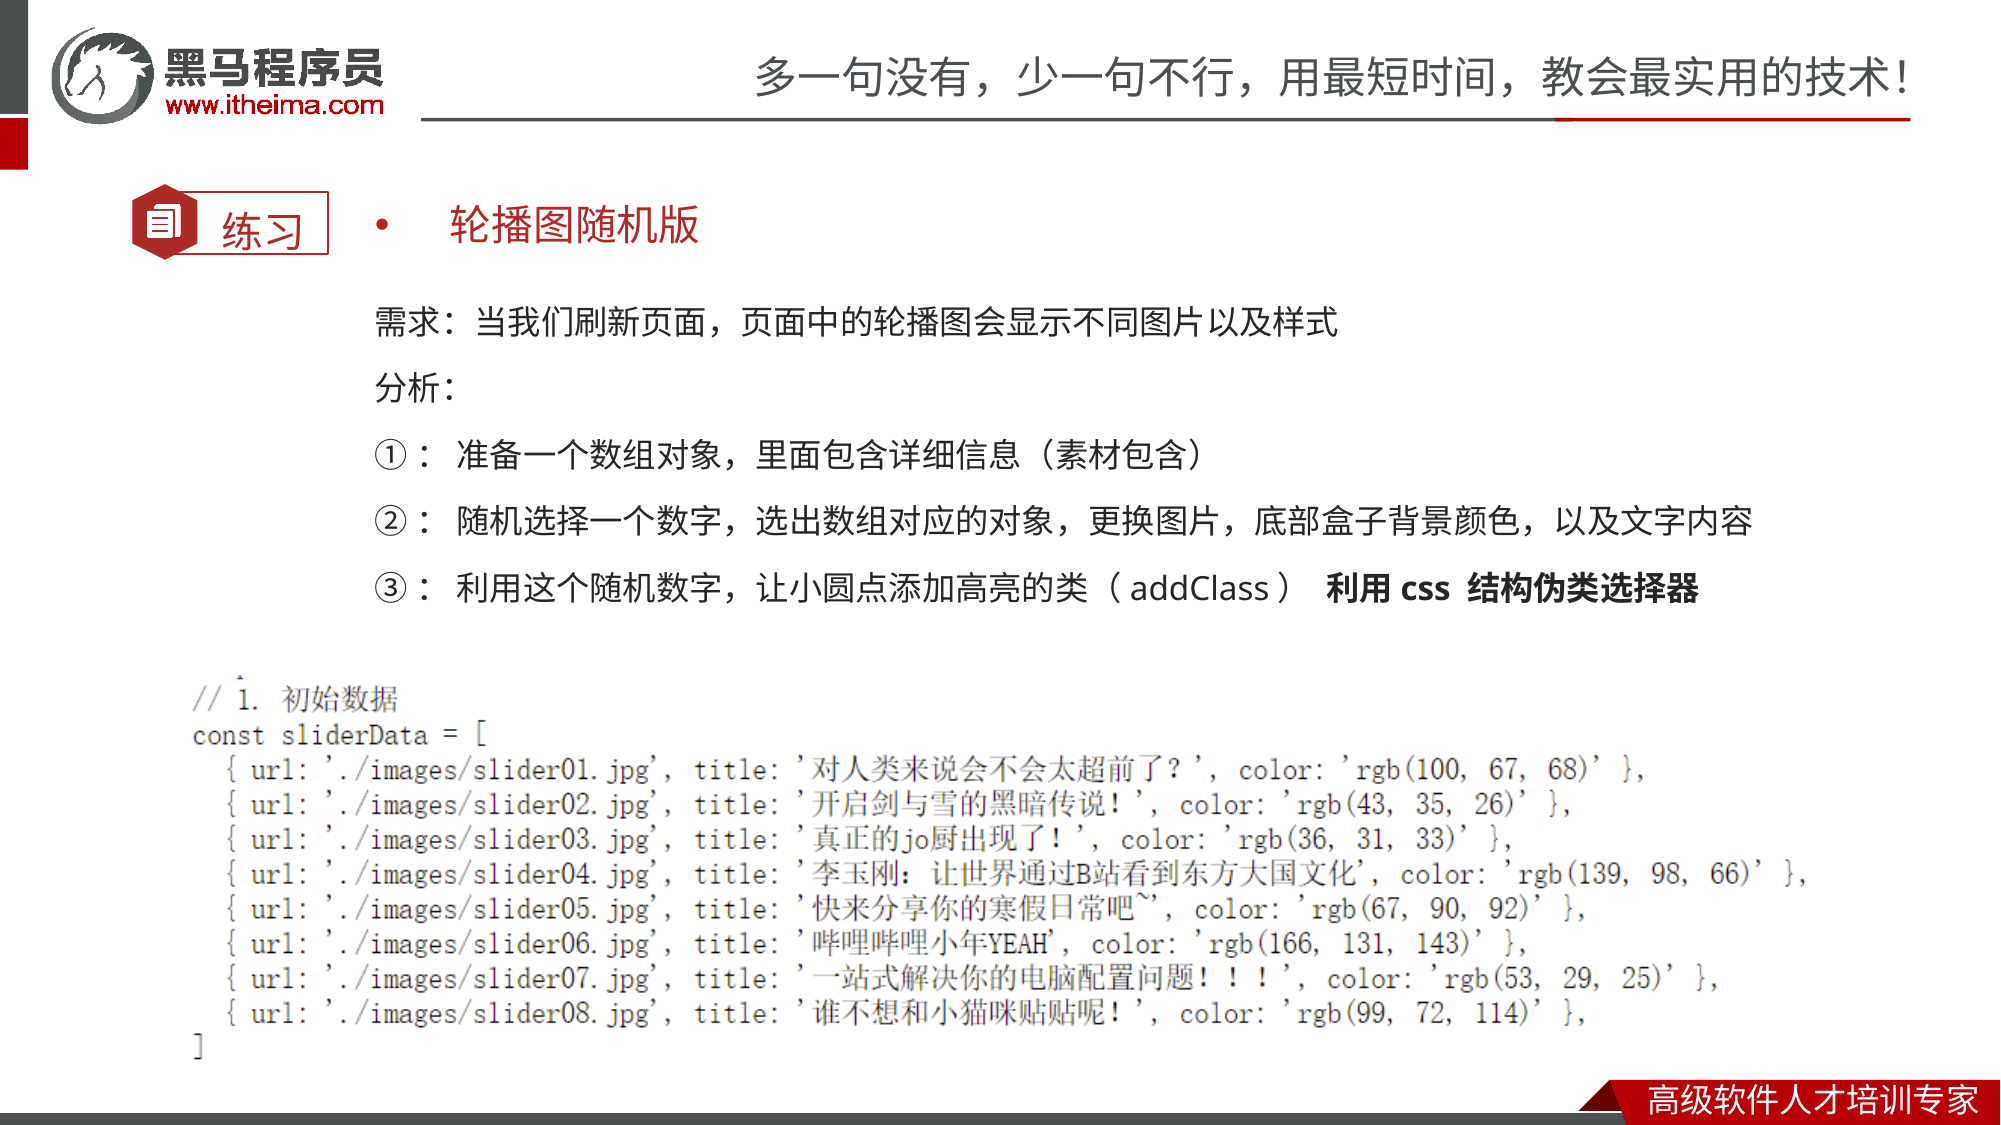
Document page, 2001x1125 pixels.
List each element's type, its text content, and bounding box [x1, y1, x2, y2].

picture [50, 26, 384, 125]
picture [147, 204, 181, 238]
picture [169, 675, 1849, 1065]
list 轮播图随机版 [360, 181, 1872, 267]
list 需求：当我们刷新页面，页面中的轮播图会显示不同图片以及样式 分析： ①： 准备一个数组对象，里面包含详细信息（素材包含） ②： 随机选择一个数字，选出数组对应的对象，更换图片，底部盒子背景颜色，以及文字内容 ③： 利用这个随机数字，让小圆点添加高亮的类（addClass） 利用css 结构伪类选择器 [360, 273, 1872, 1020]
